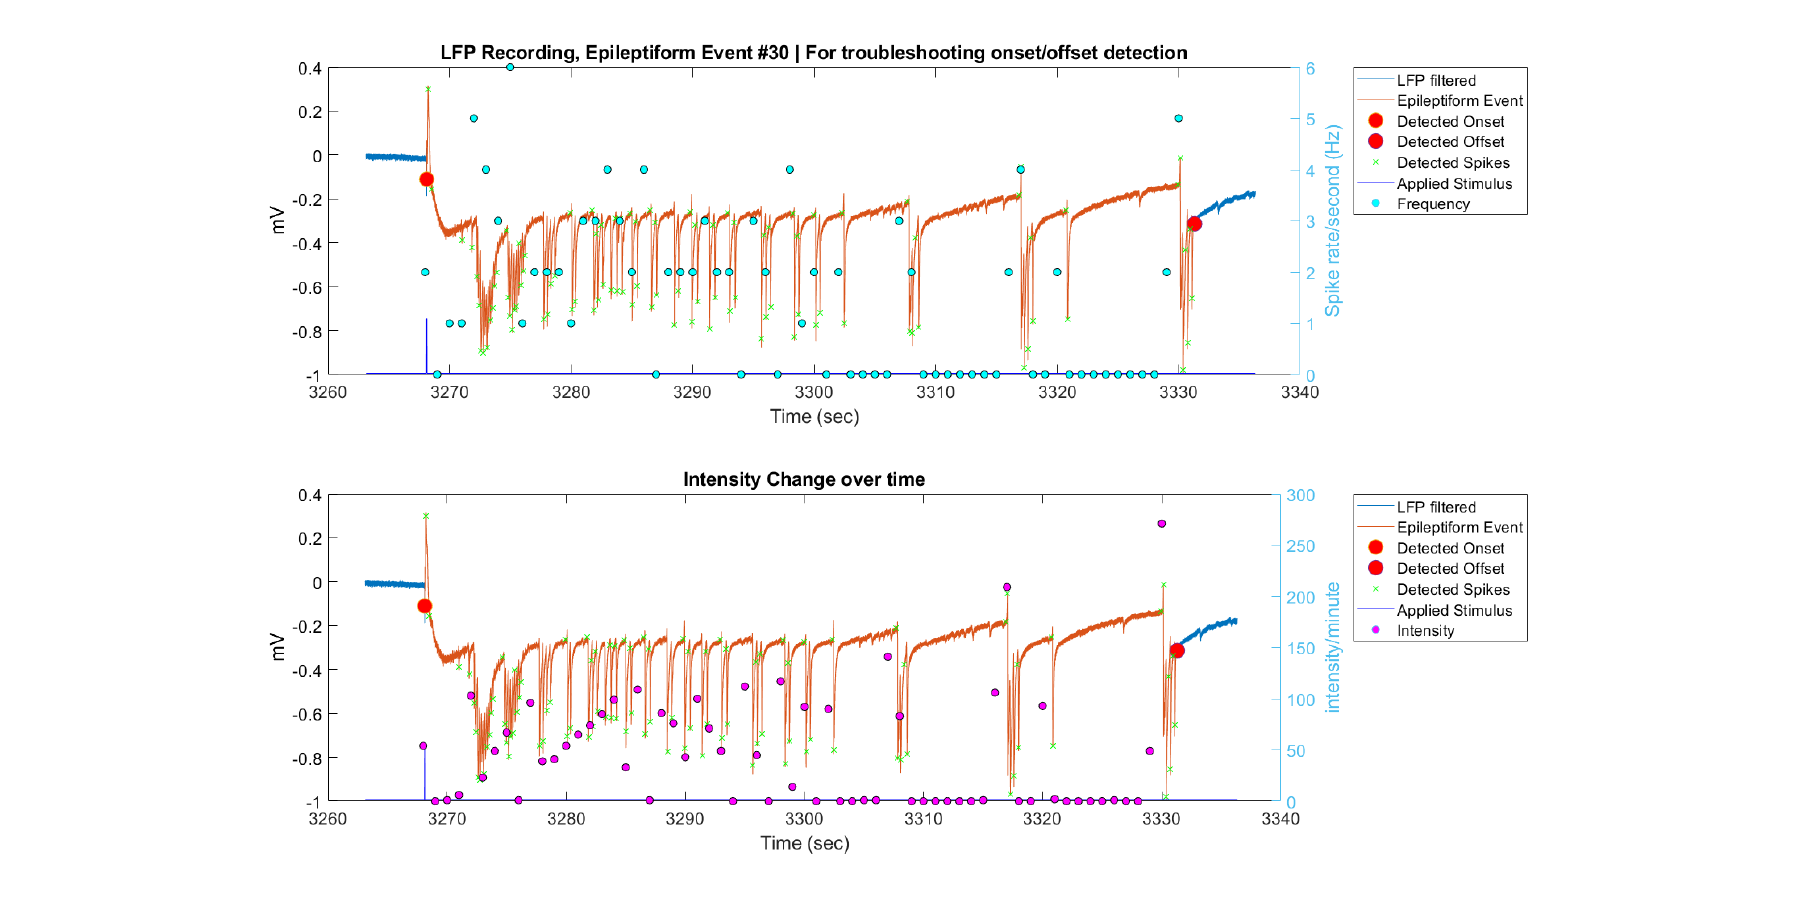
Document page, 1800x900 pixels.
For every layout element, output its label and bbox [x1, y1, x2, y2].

picture [126, 0, 1674, 900]
